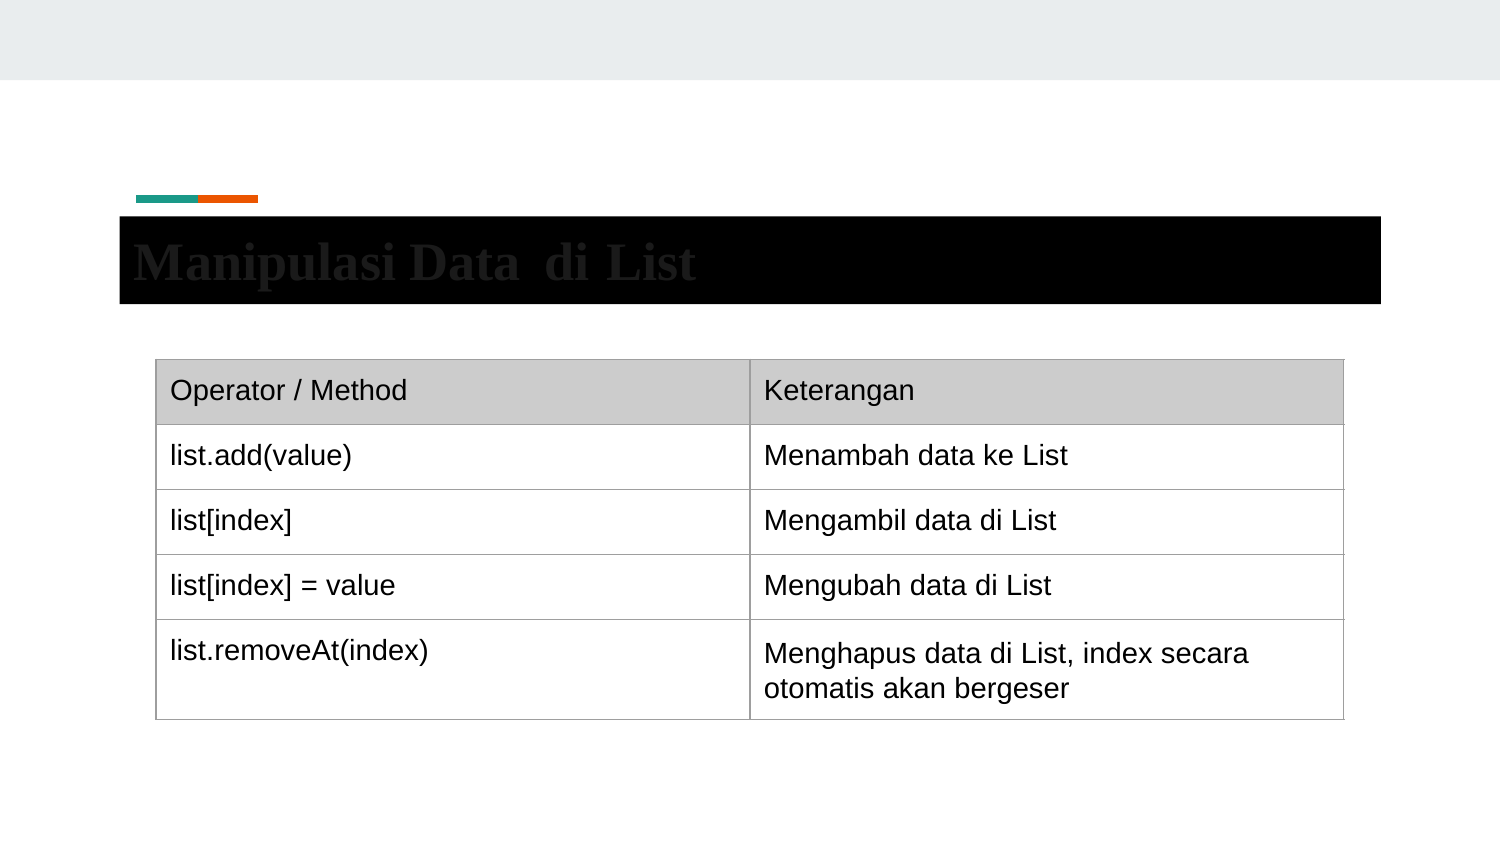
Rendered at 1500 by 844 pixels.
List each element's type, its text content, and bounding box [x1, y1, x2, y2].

text_box list.removeAt(index) [156, 619, 749, 720]
text_box Mengubah data di List [749, 554, 1344, 619]
text_box Manipulasi Data di List [119, 216, 1381, 305]
text_box Menambah data ke List [749, 424, 1344, 489]
text_box list[index] = value [156, 554, 749, 619]
text_box list.add(value) [156, 424, 749, 489]
text_box Operator / Method [156, 359, 749, 424]
text_box Mengambil data di List [749, 489, 1344, 554]
text_box [0, 0, 1500, 81]
text_box Keterangan [749, 359, 1344, 424]
text_box list[index] [156, 489, 749, 554]
text_box Menghapus data di List, index secara otomatis akan bergeser [749, 619, 1344, 720]
